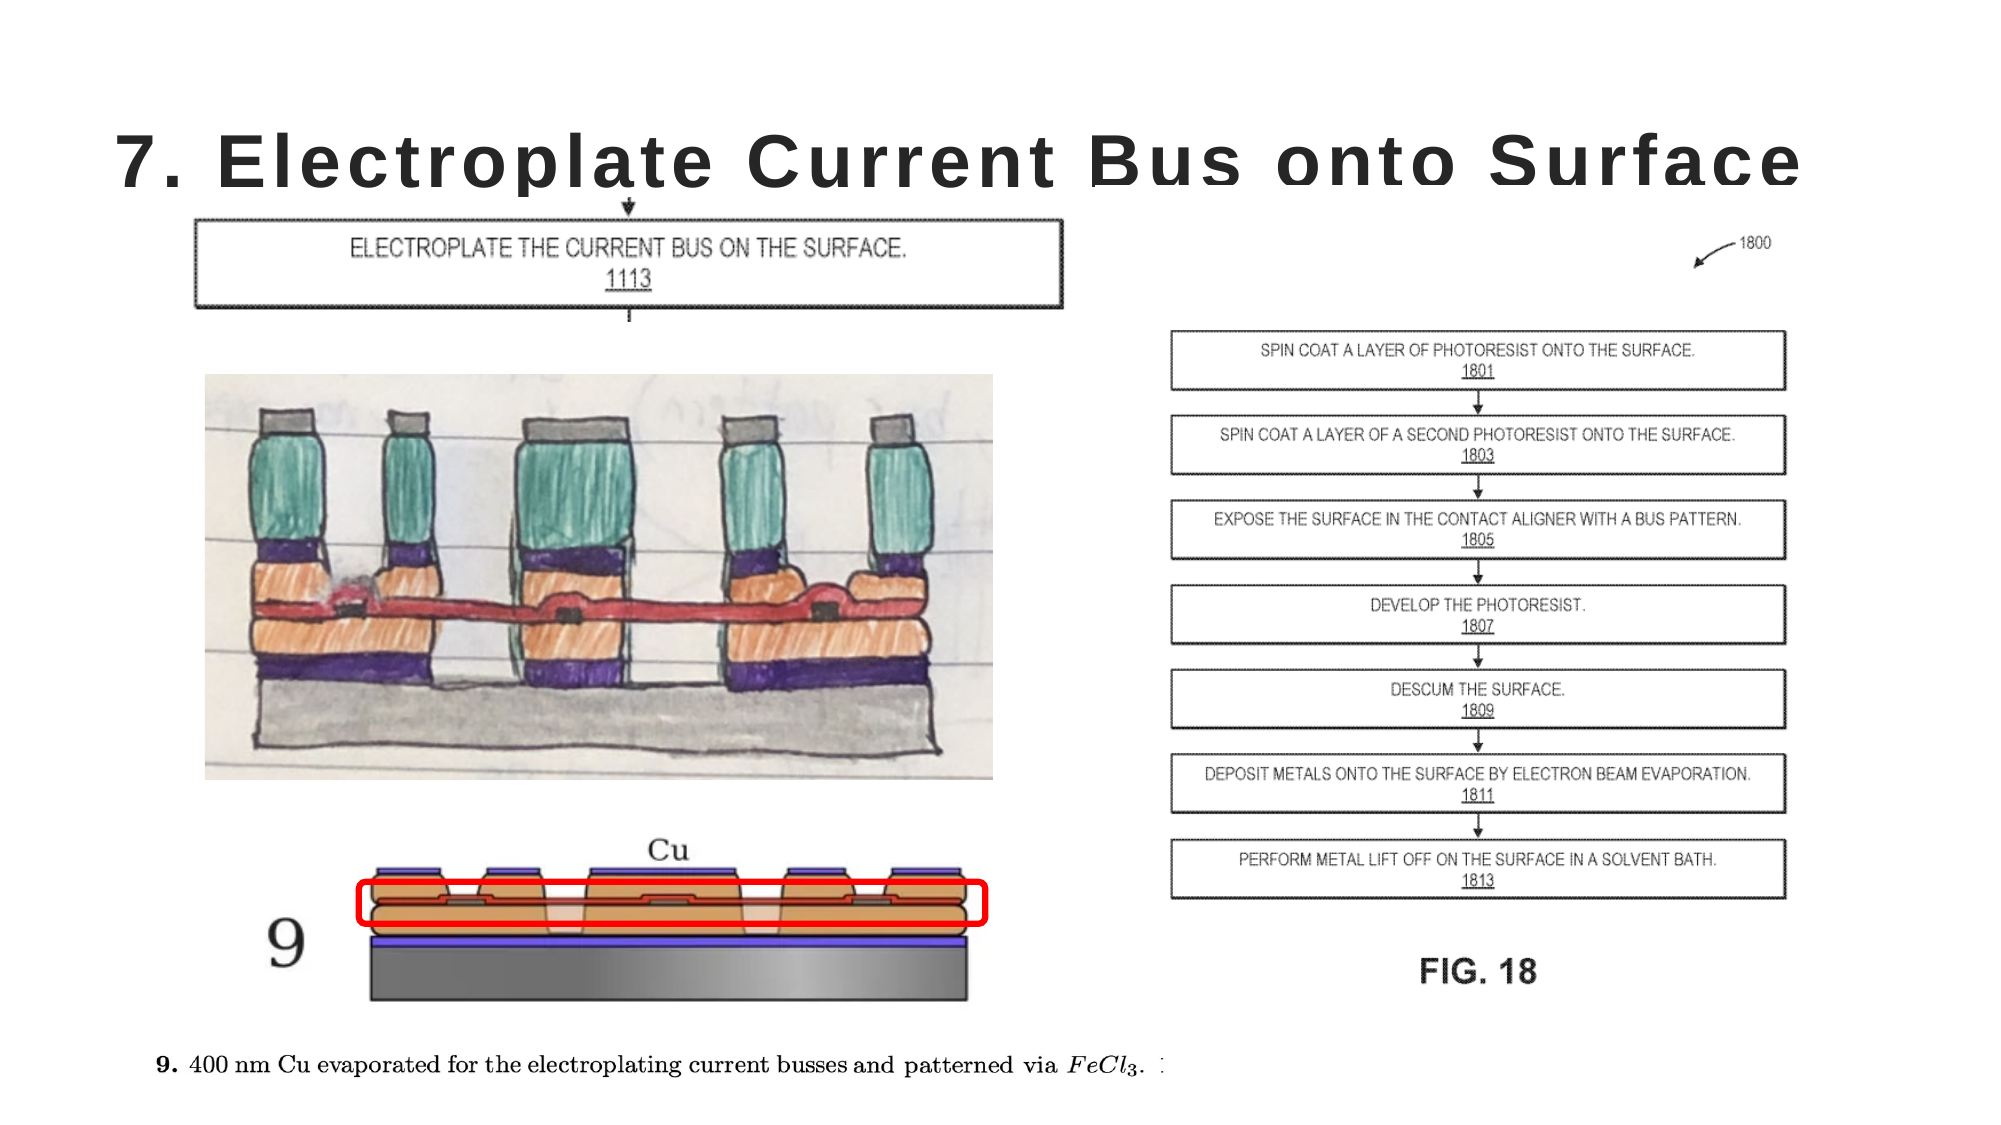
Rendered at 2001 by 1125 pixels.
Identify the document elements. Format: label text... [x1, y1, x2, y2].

picture [40, 182, 1847, 1046]
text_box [147, 805, 1164, 1079]
title 7. Electroplate Current Bus onto Surface [99, 99, 1900, 216]
